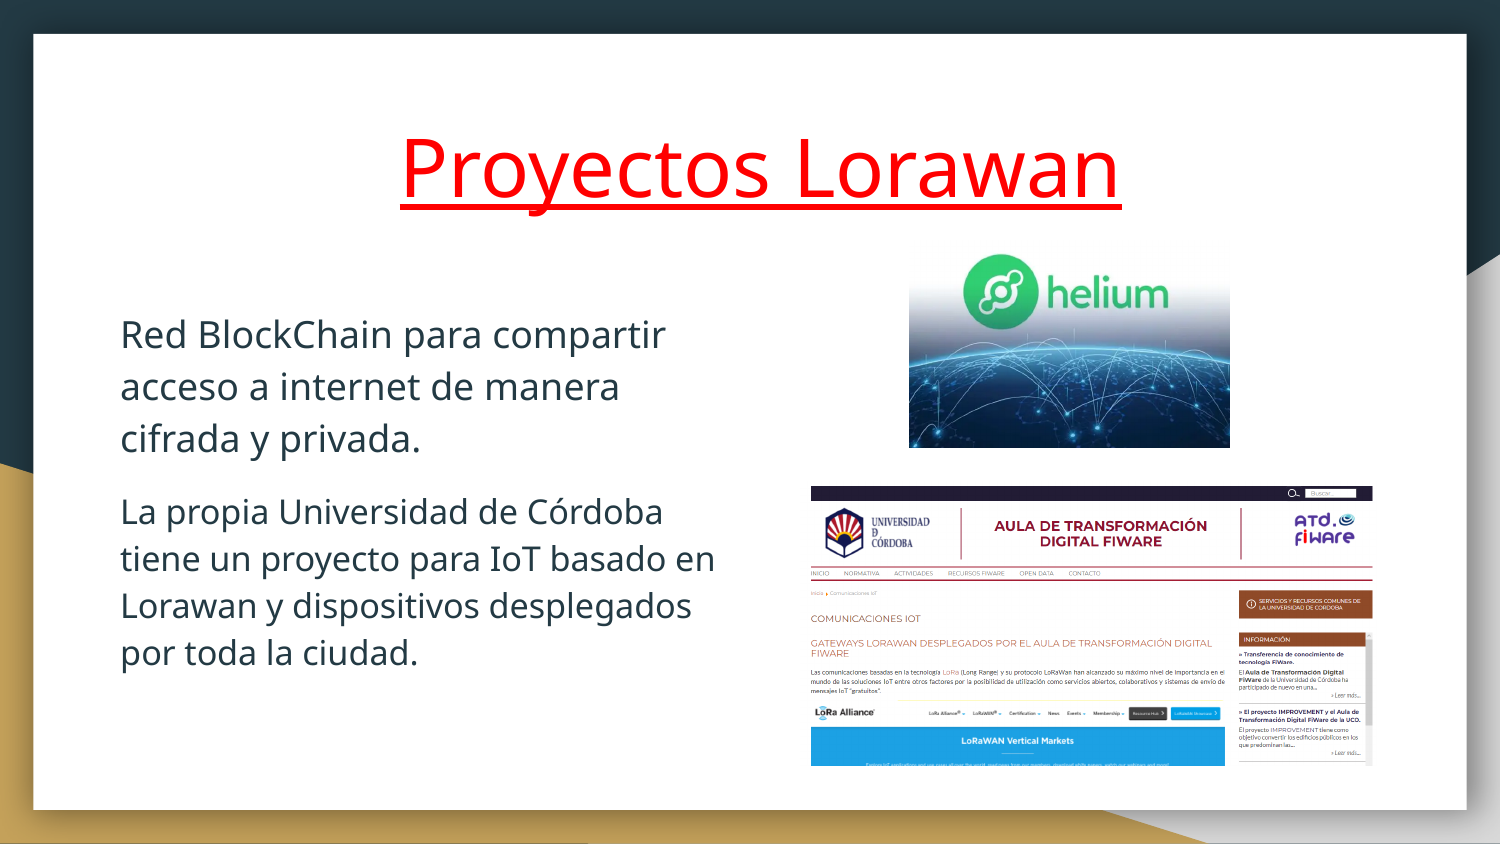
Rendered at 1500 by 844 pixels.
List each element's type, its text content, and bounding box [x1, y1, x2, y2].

list Red BlockChain para compartir acceso a internet de manera cifrada y privada. La propia Universidad de Córdoba tiene un proyecto para IoT basado en Lorawan y dispositivos desplegados por toda la ciudad. [105, 289, 732, 766]
picture [909, 240, 1231, 448]
title Proyectos Lorawan [145, 101, 1377, 259]
picture [800, 480, 1377, 766]
